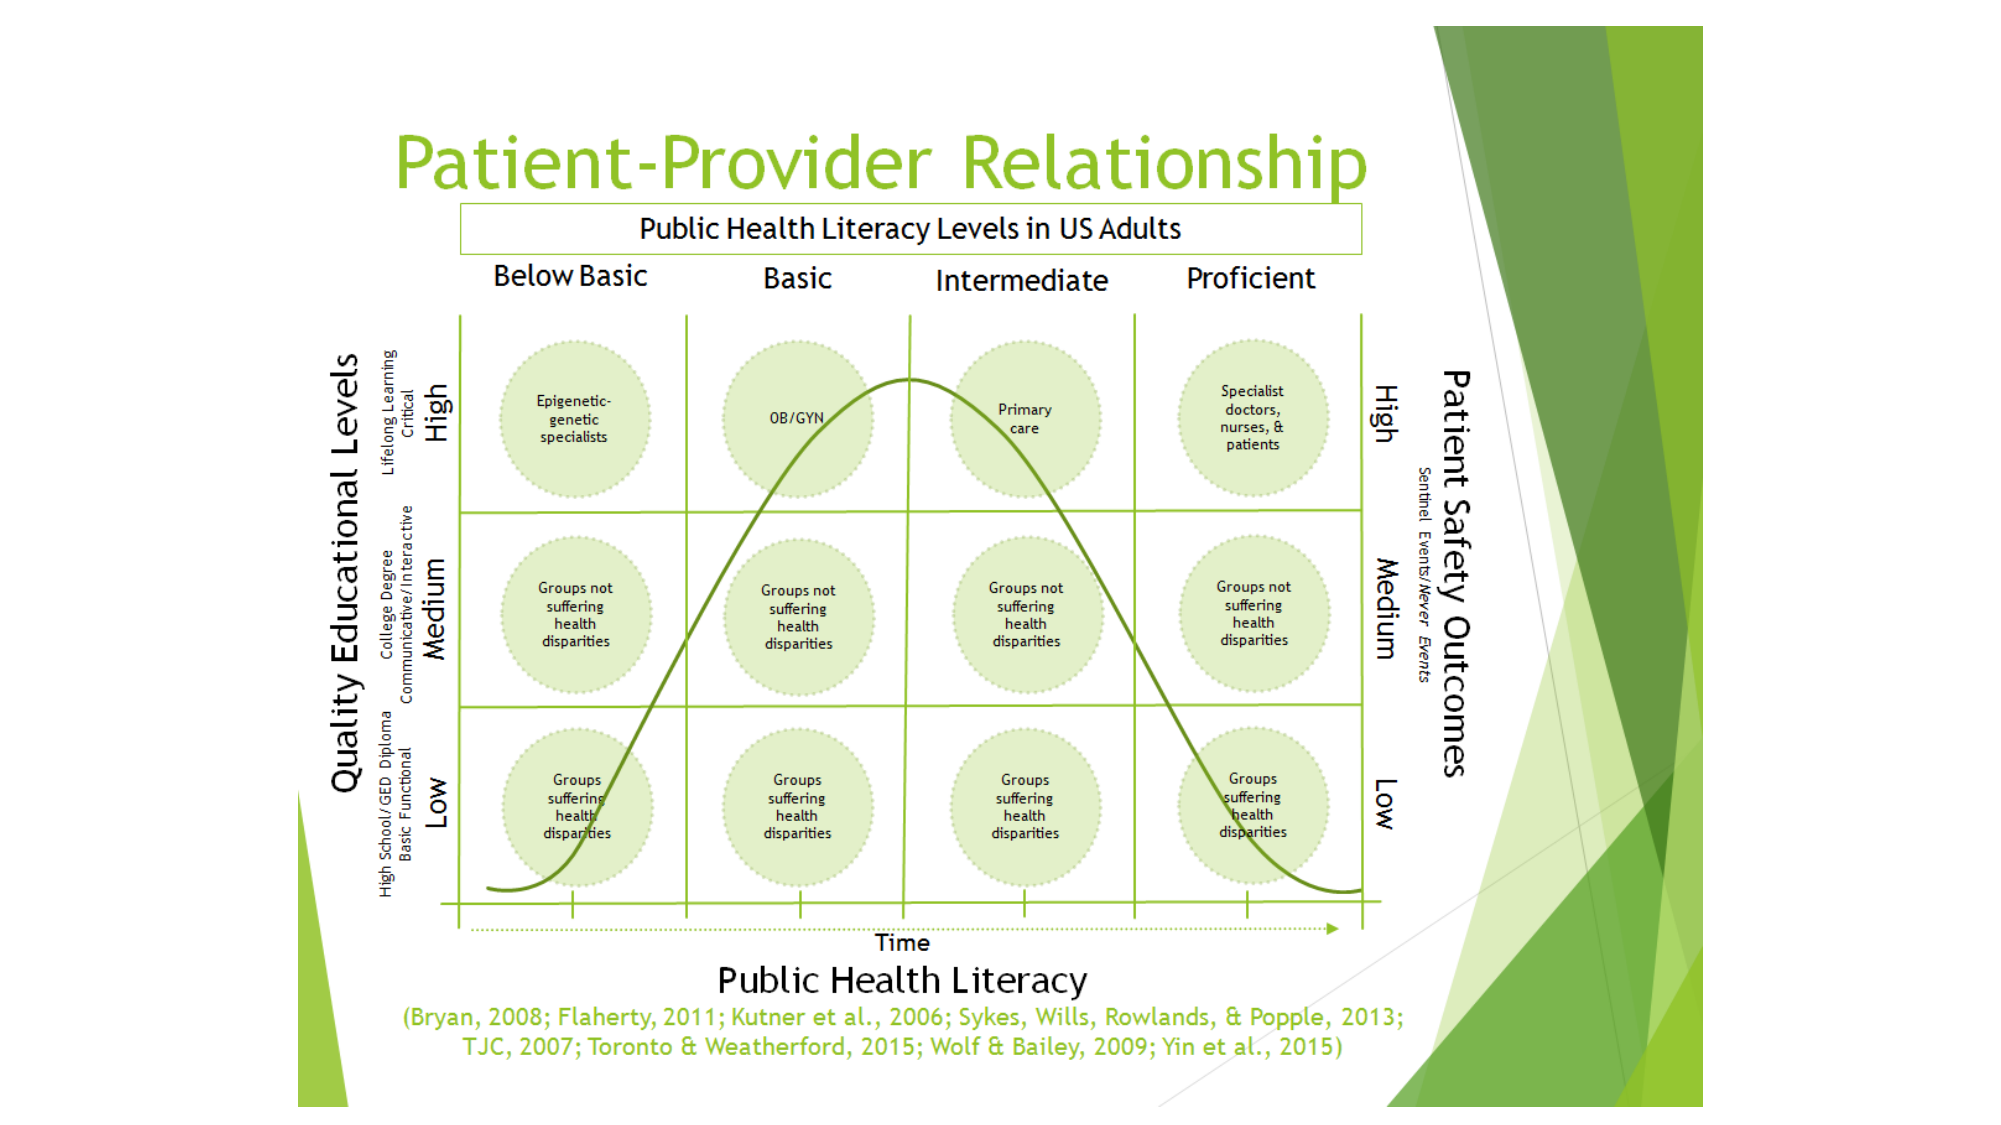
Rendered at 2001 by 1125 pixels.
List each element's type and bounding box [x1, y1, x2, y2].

list [298, 26, 1703, 1107]
